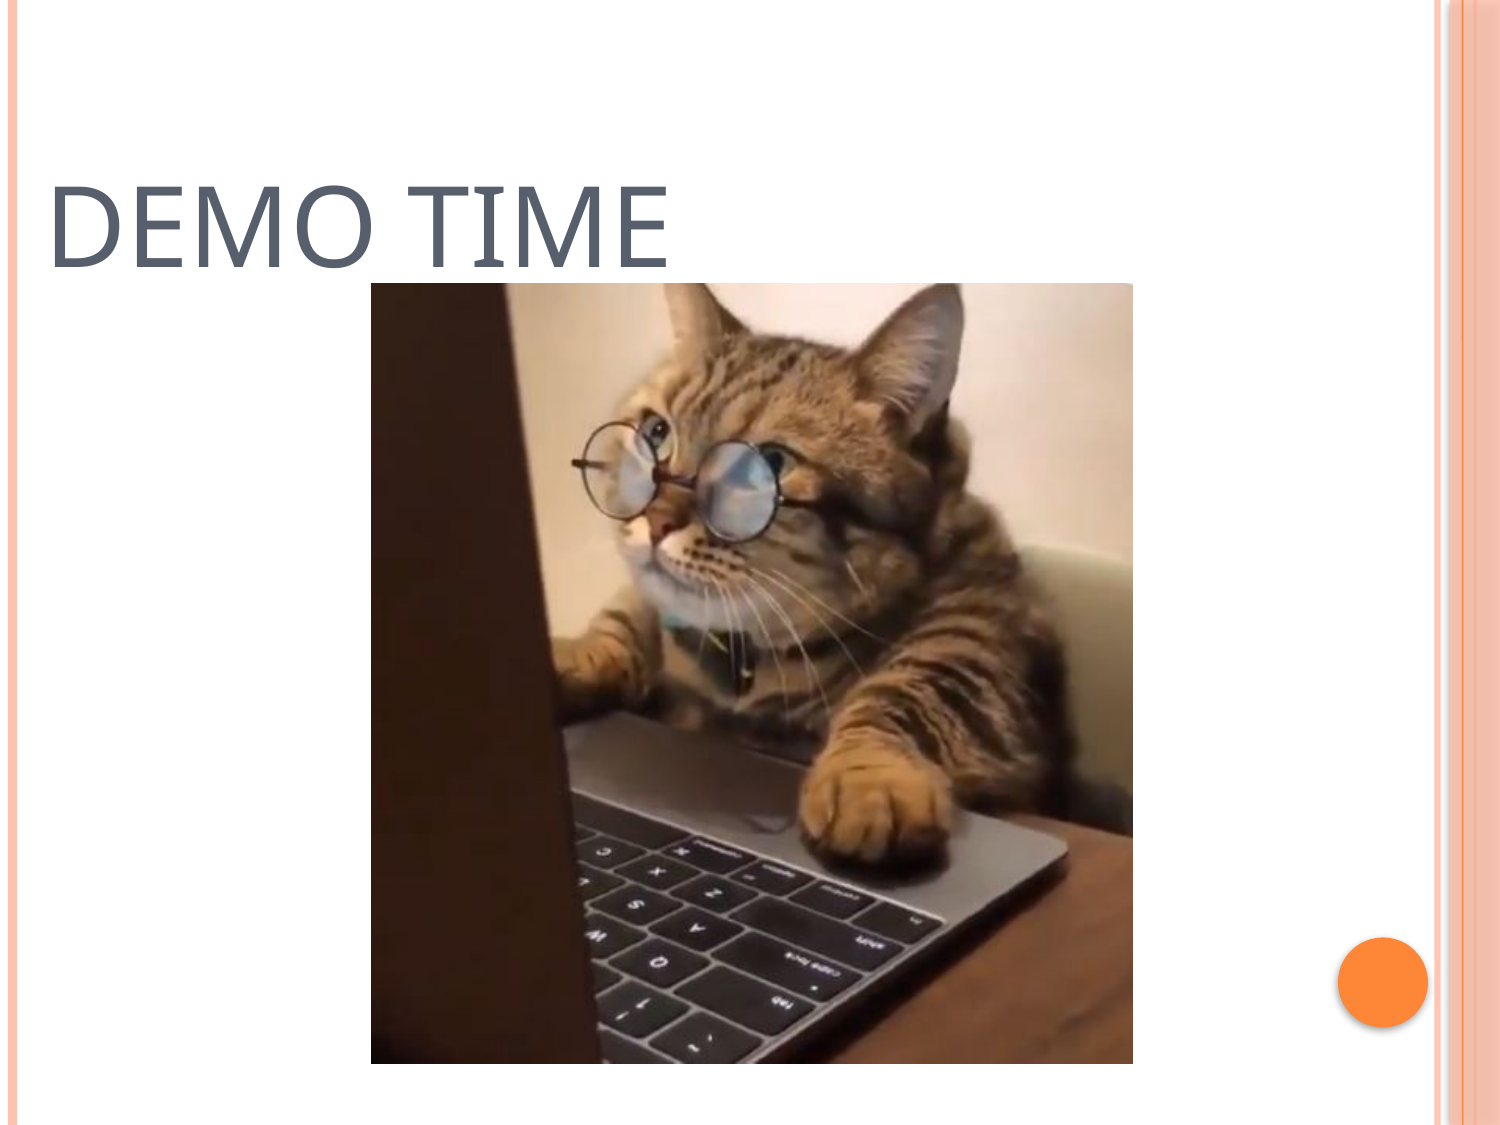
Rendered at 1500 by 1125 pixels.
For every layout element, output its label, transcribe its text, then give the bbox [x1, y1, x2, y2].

title DEMO TIME [29, 172, 1430, 298]
picture [371, 283, 1134, 1064]
